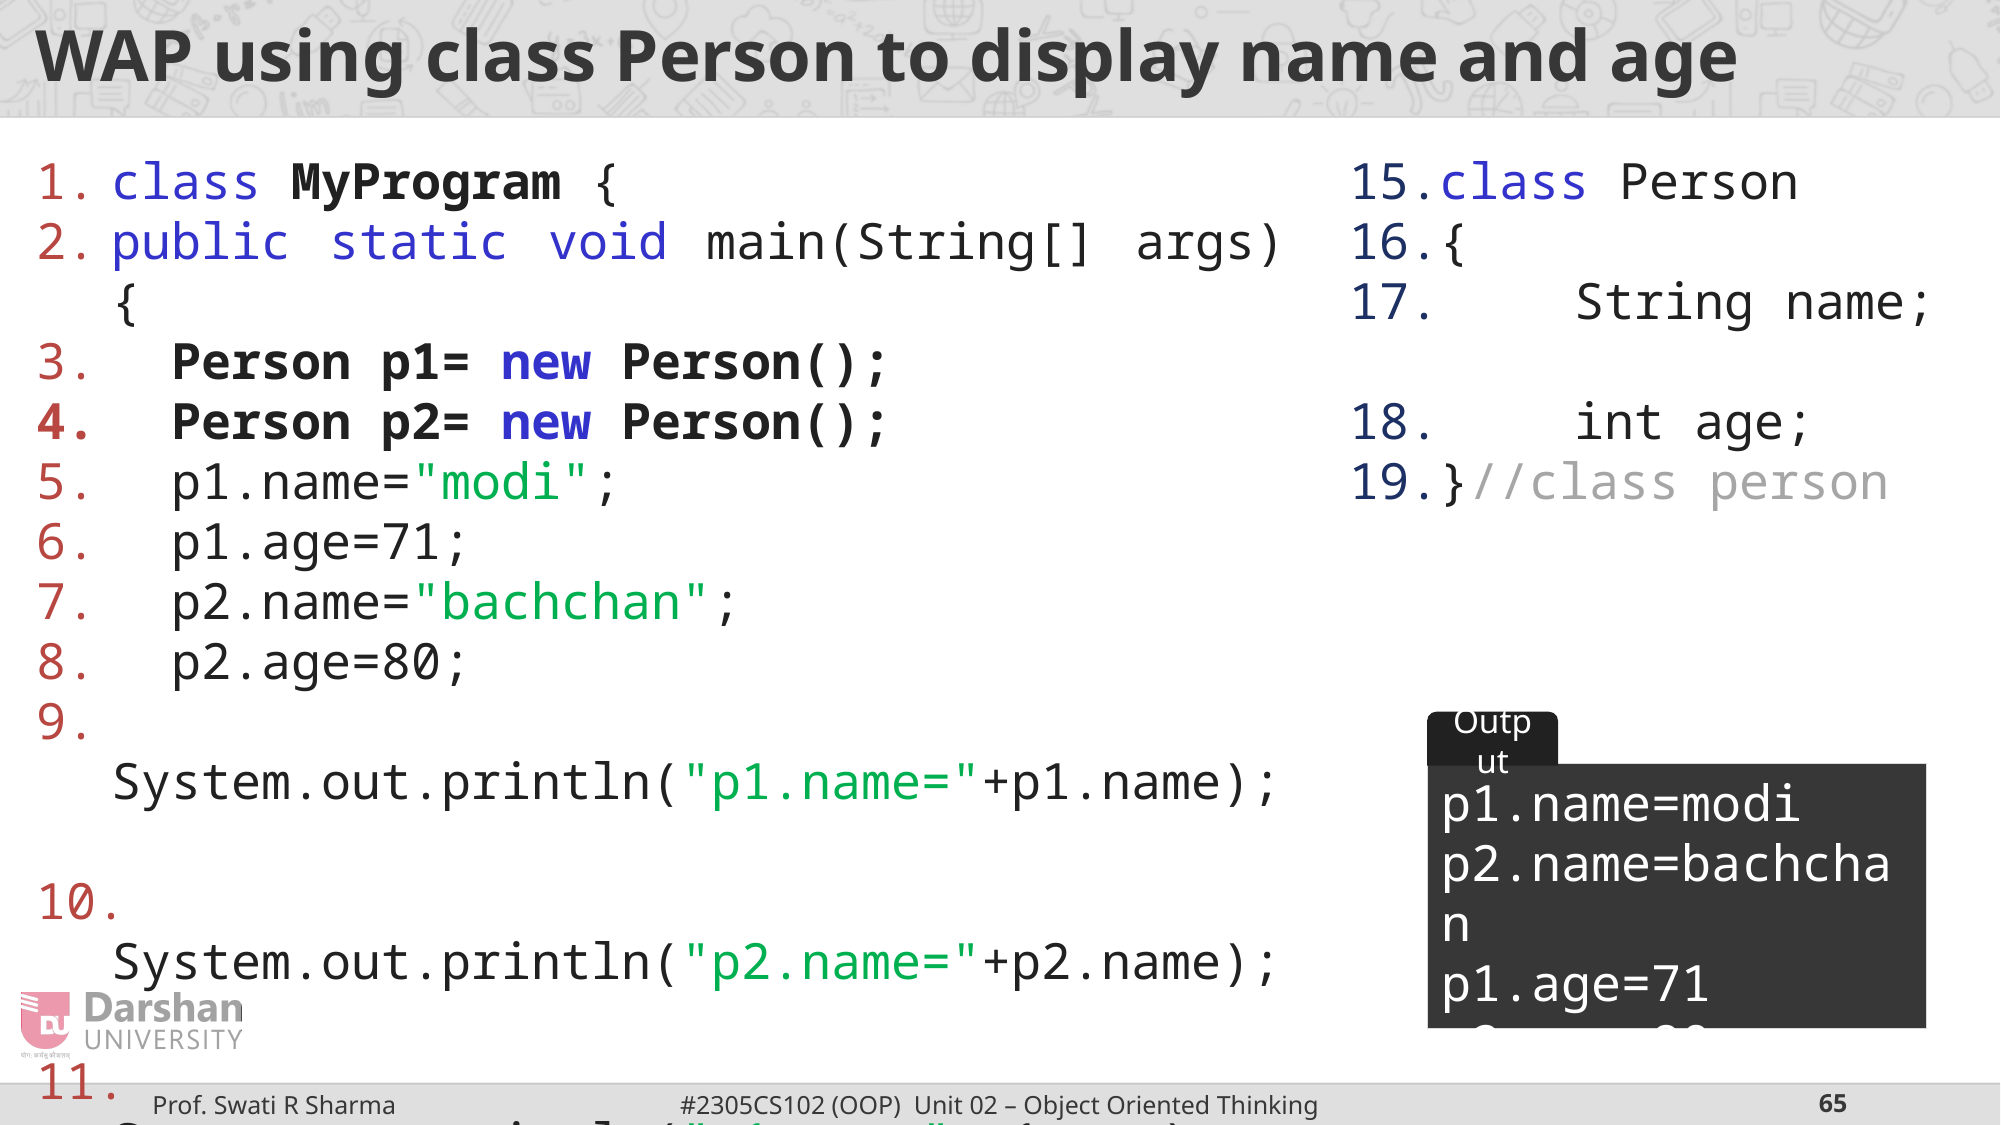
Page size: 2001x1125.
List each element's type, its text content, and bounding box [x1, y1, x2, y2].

list class MyProgram { public static void main(String[] args) { Person p1= new Person(); Person p2= new Person(); p1.name="modi"; p1.age=71; p2.name="bachchan"; p2.age=80; System.out.println("p1.name="+p1.name); System.out.println("p2.name="+p2.name); System.out.println("p1.age="+p1.age); System.out.println("p2.age="+p2.age); }//main() }//class myProgram [21, 141, 1300, 1059]
text_box Output [1426, 710, 1560, 767]
title WAP using class Person to display name and age [0, 0, 2000, 117]
text_box p1.name=modi p2.name=bachchan p1.age=71 p2.age=80 [1427, 763, 1927, 1029]
text_box class Person { String name; int age; }//class person [1334, 141, 1951, 1059]
